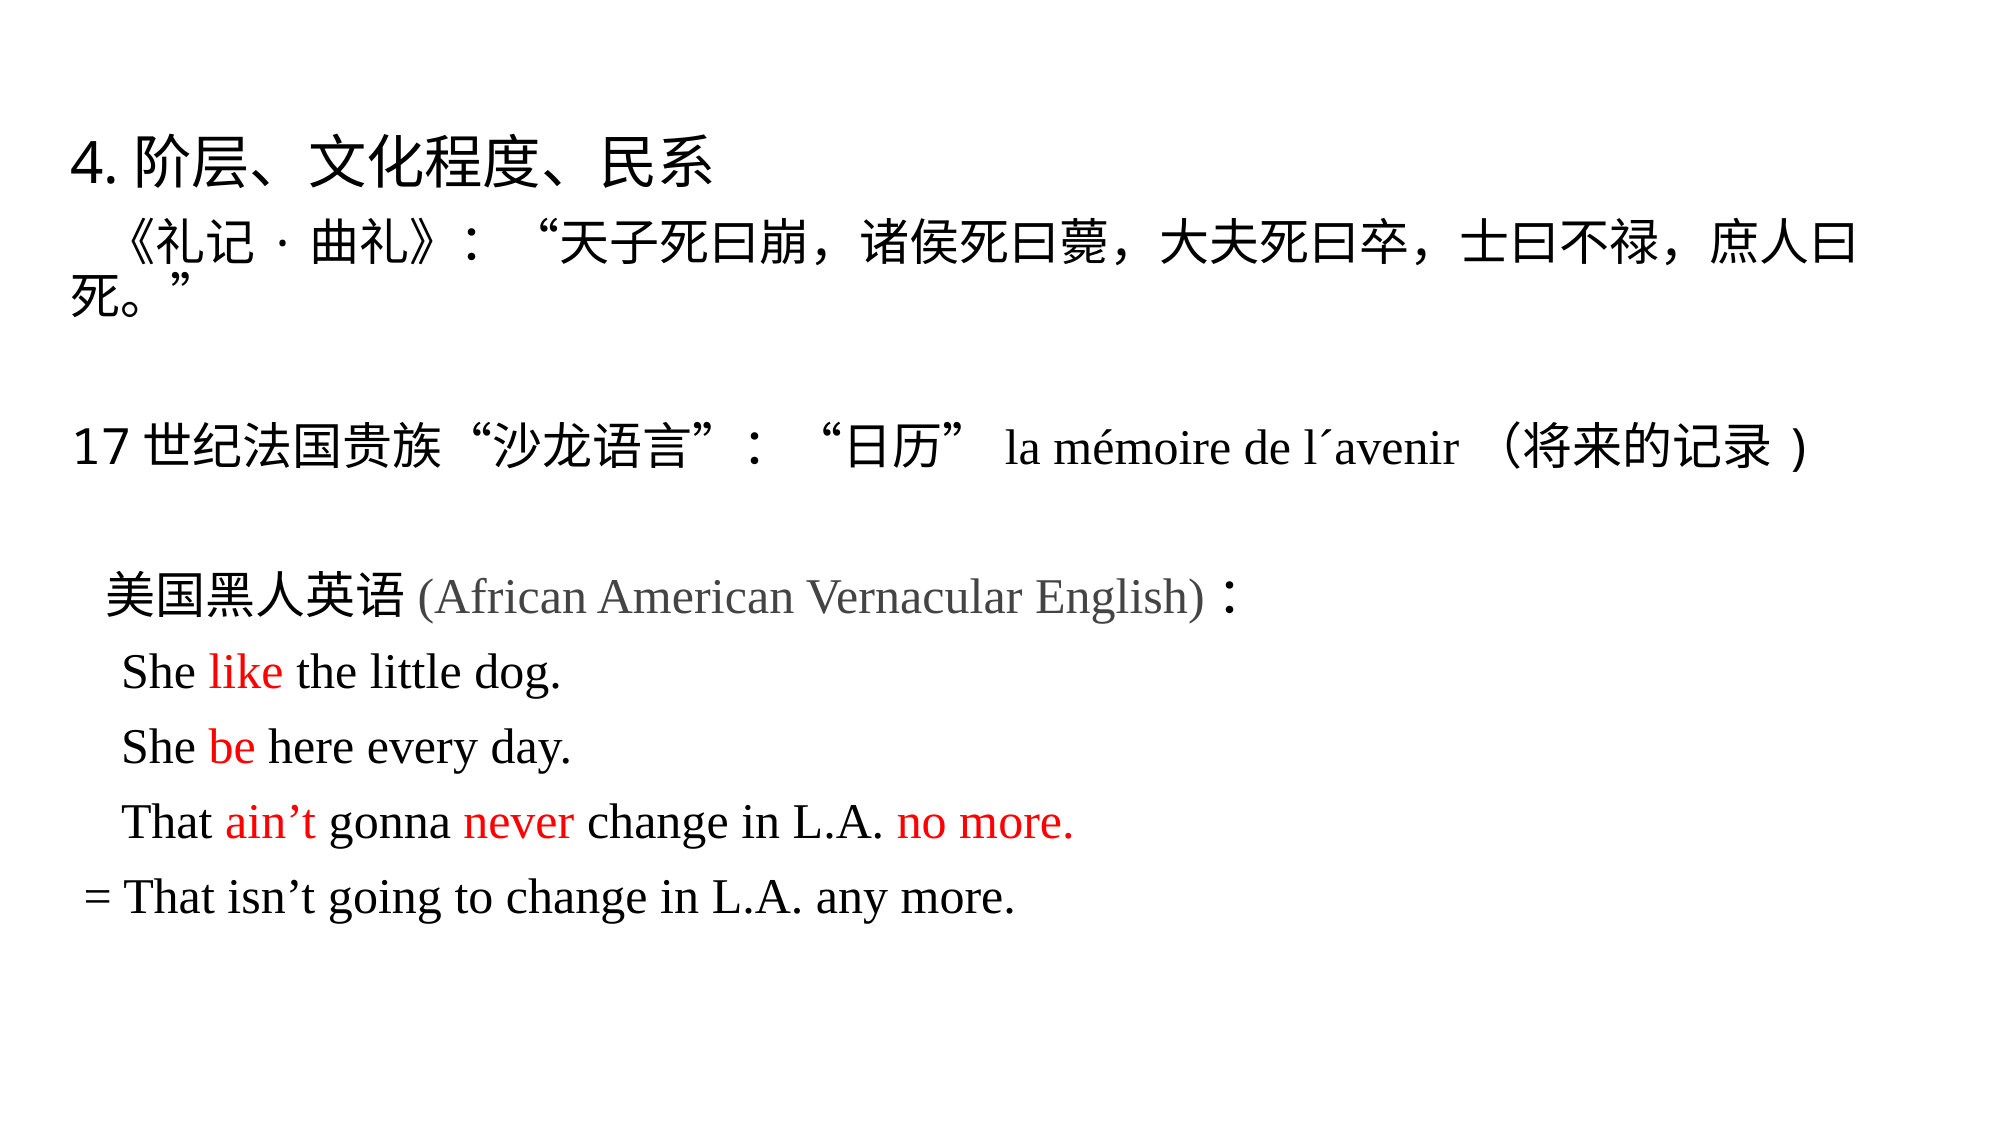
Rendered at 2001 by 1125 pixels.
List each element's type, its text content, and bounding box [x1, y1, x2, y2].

list 4.阶层、文化程度、民系 《礼记·曲礼》：“天子死曰崩，诸侯死曰薨，大夫死曰卒，士曰不禄，庶人曰死。” 17世纪法国贵族“沙龙语言”：“日历”la mémoire de l´avenir（将来的记录) 美国黑人英语(African American Vernacular English)： She like the little dog. She be here every day. That ain’t gonna never change in L.A. no more. = That isn’t going to change in L.A. any more. [55, 126, 1945, 999]
